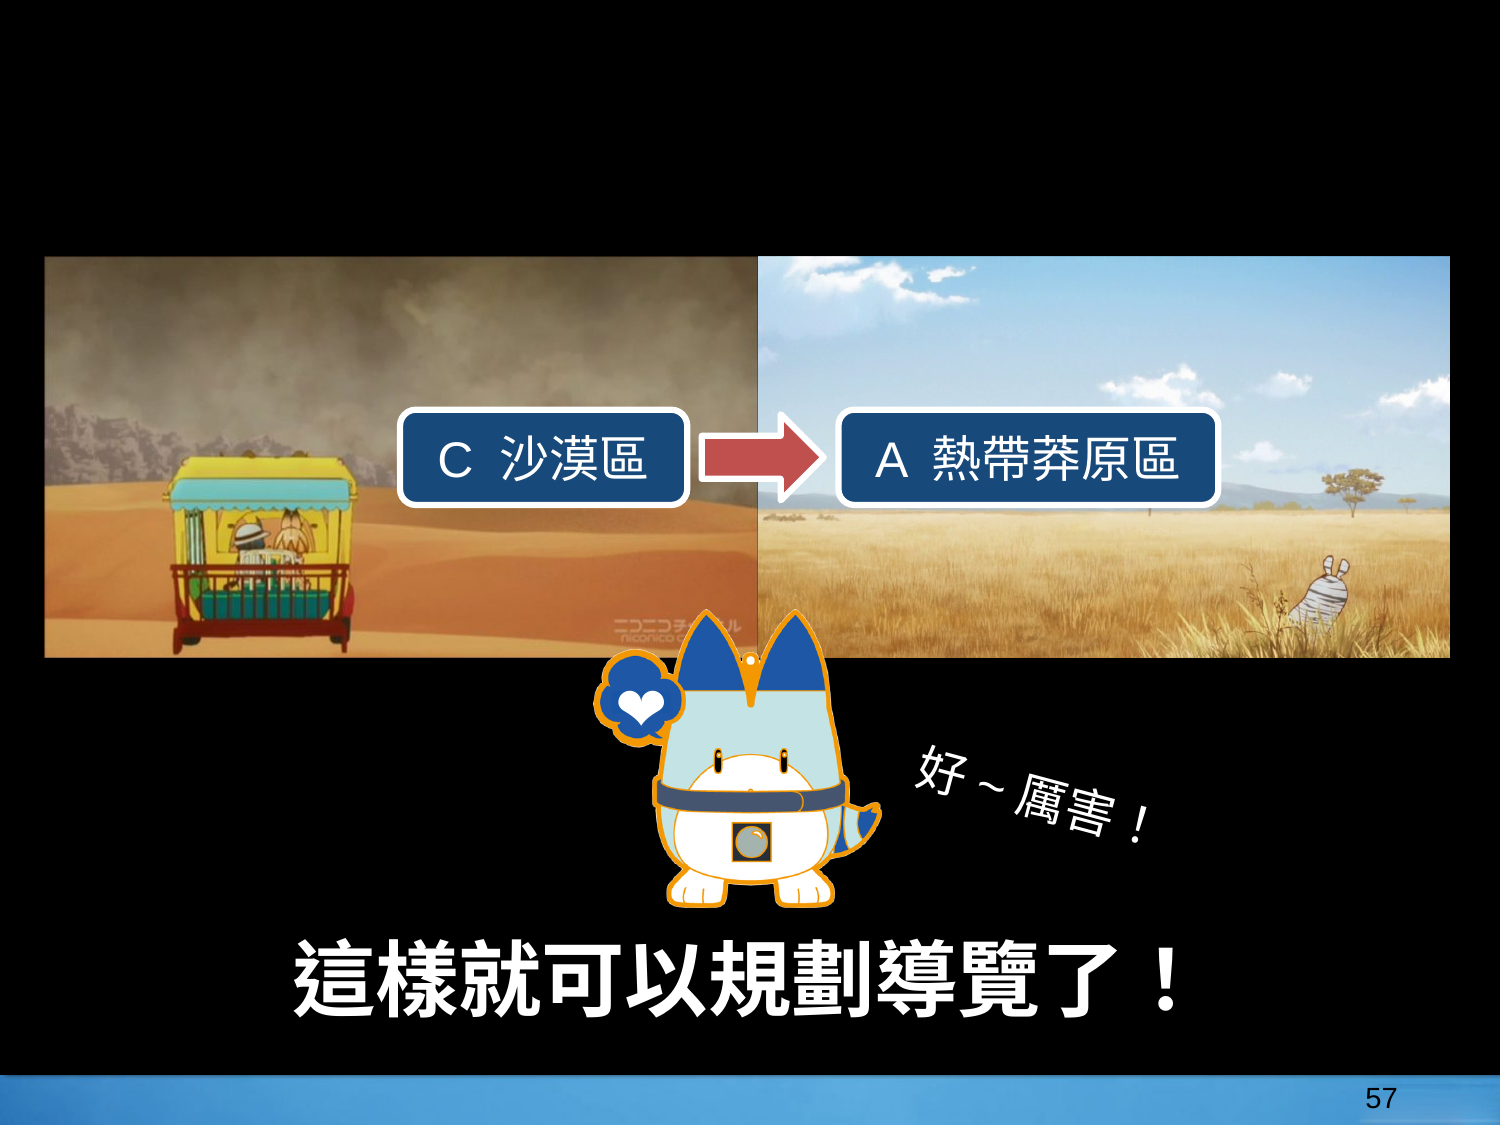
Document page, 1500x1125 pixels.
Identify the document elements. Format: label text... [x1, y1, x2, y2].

picture [0, 1075, 1500, 1125]
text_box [593, 609, 882, 909]
picture [44, 256, 1451, 659]
slide_number ‹#› [1350, 1074, 1488, 1118]
text_box ❤ [581, 668, 588, 746]
title 這樣就可以規劃導覽了！ [78, 874, 1422, 1079]
text_box 好~厲害！ [885, 716, 1232, 873]
